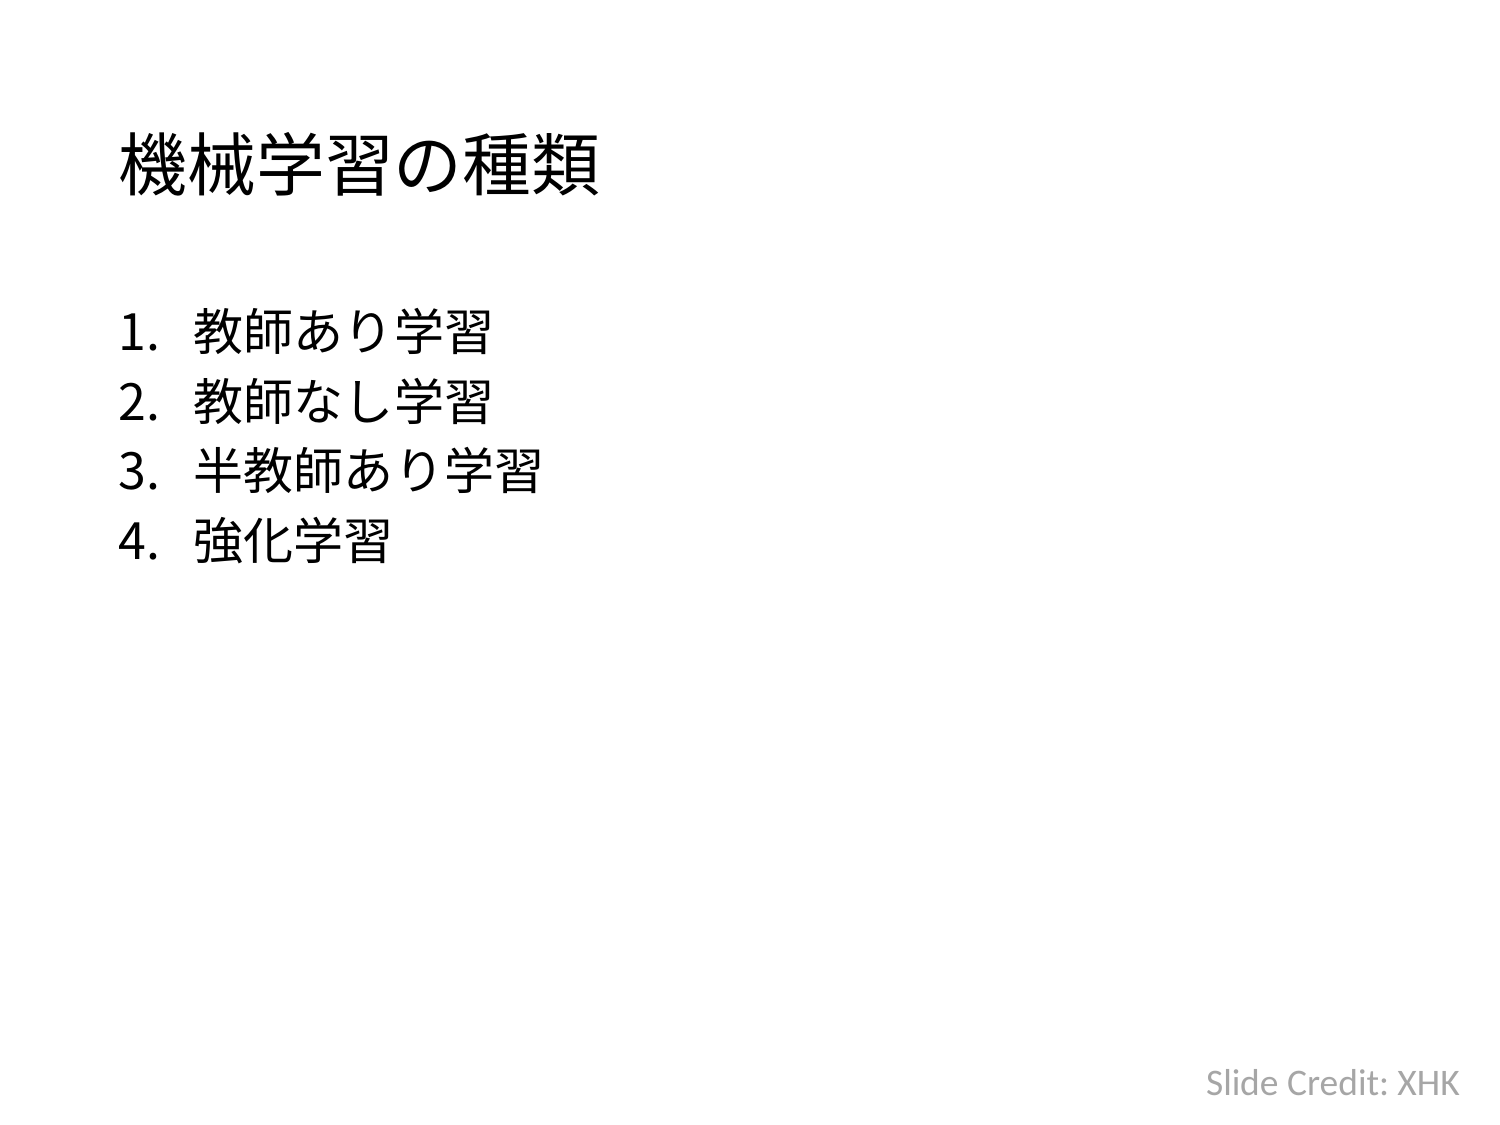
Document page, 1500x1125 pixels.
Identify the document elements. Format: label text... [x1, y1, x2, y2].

text_box Slide Credit: XHK [733, 1050, 1484, 1111]
title 機械学習の種類 [103, 60, 1398, 278]
list 教師あり学習 教師なし学習 半教師あり学習 強化学習 [103, 299, 1417, 1014]
